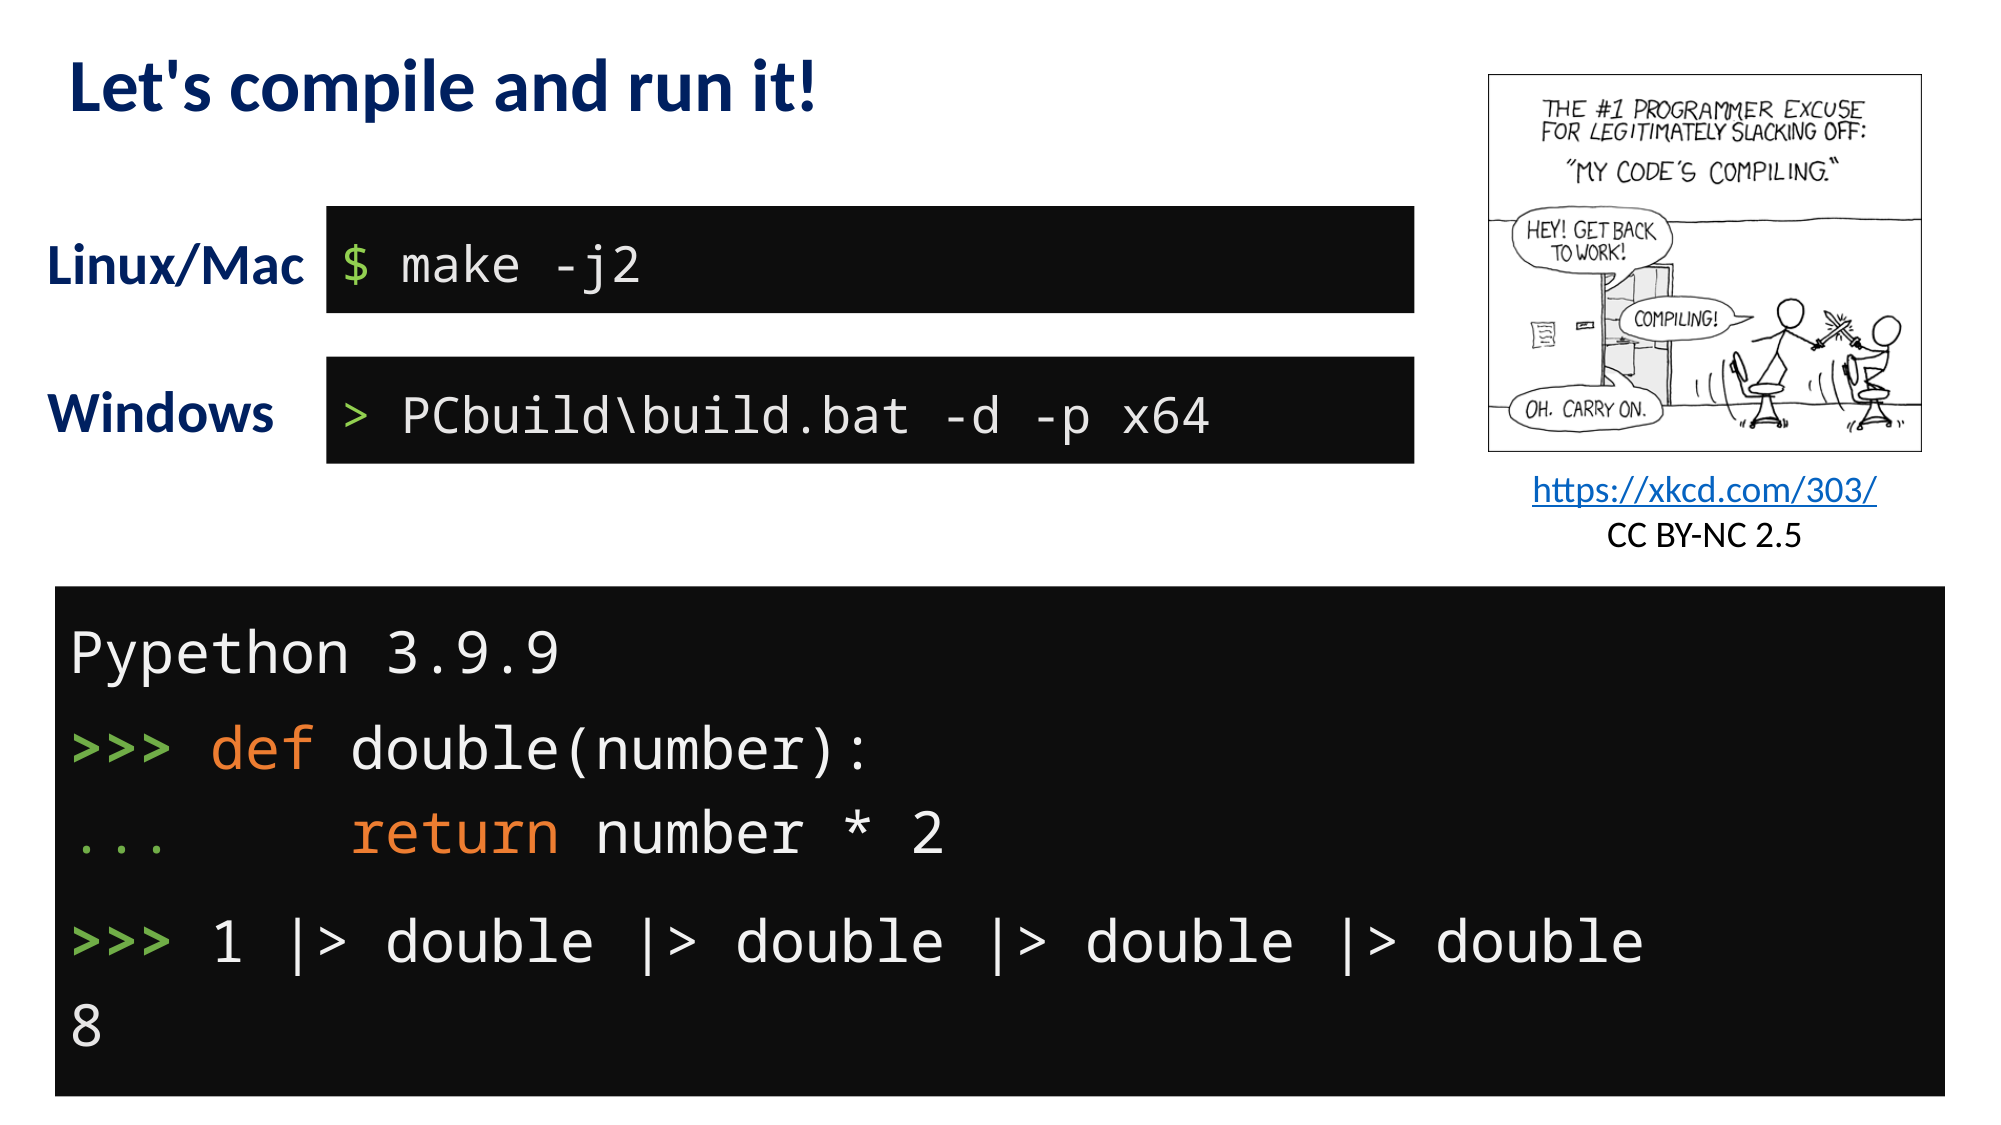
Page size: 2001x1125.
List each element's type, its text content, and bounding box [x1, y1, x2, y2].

text_box https://xkcd.com/303/ CC BY-NC 2.5 [1512, 457, 1898, 562]
title Let's compile and run it! [55, 39, 1945, 135]
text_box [31, 206, 1415, 464]
list Pypethon 3.9.9 >>> def double(number): ... return number * 2 >>> 1 |> double |> double |> double |> double 8 [55, 586, 1945, 1097]
picture [1488, 74, 1922, 452]
